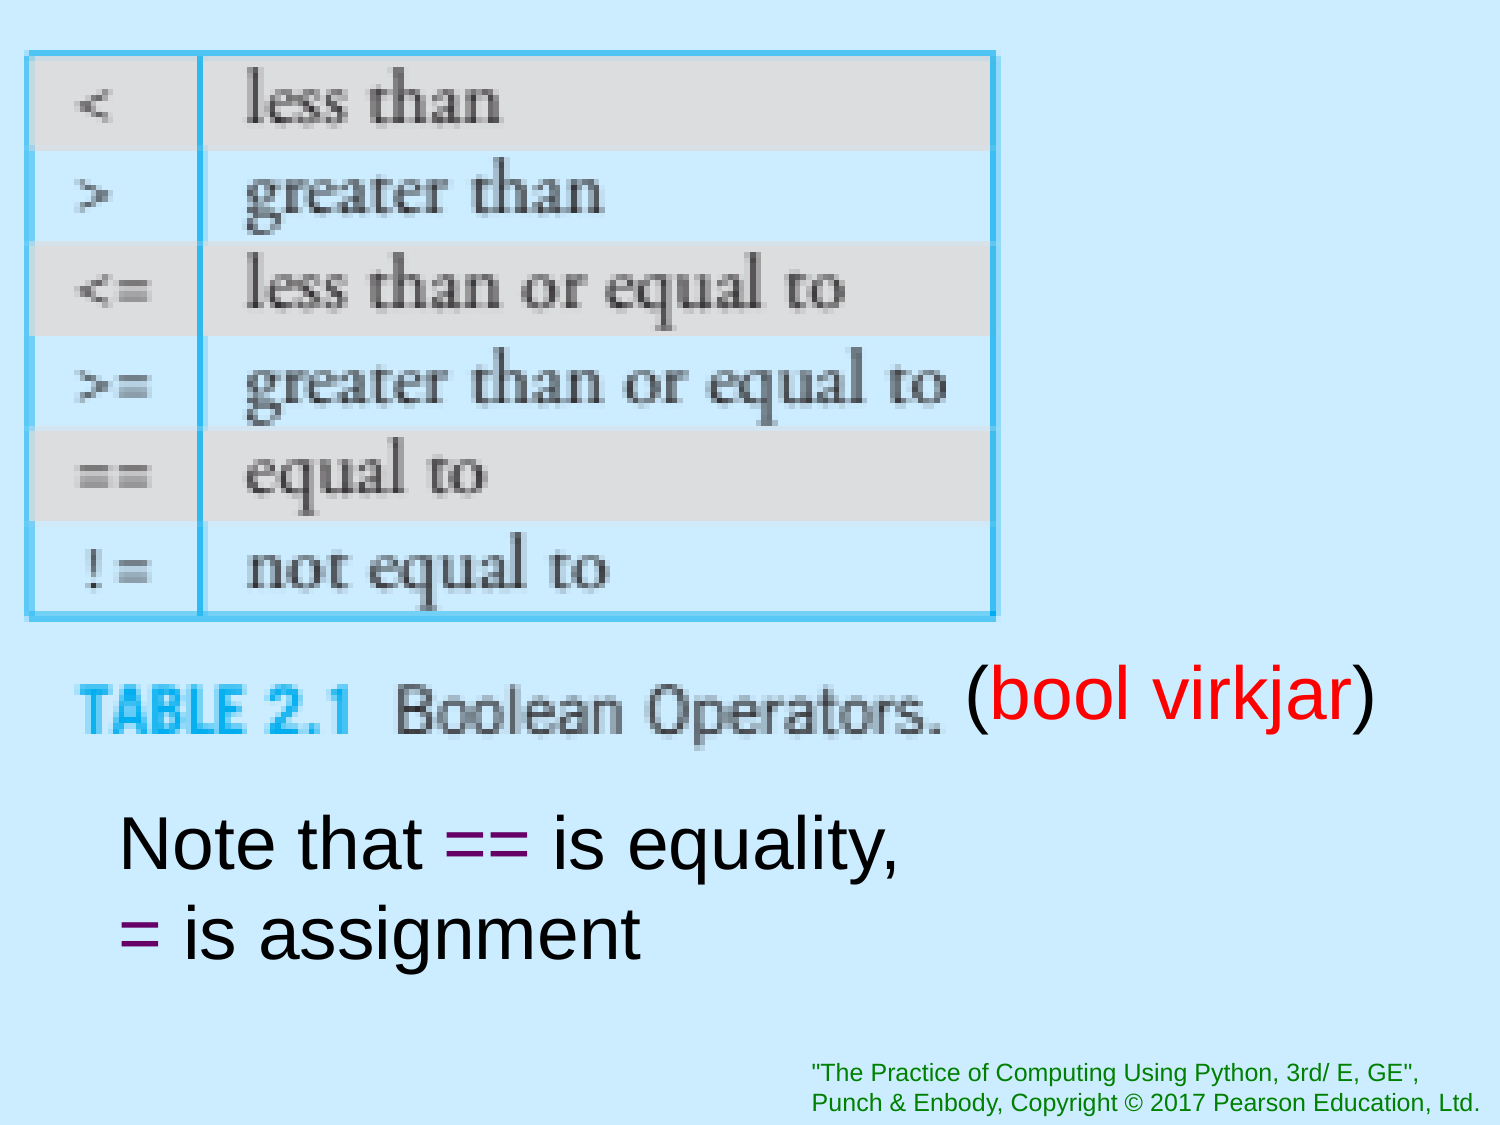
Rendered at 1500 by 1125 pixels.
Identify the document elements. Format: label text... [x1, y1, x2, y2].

text_box (bool virkjar) [1065, 637, 1400, 743]
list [0, 17, 1061, 763]
text_box Note that == is equality, = is assignment [104, 787, 917, 983]
